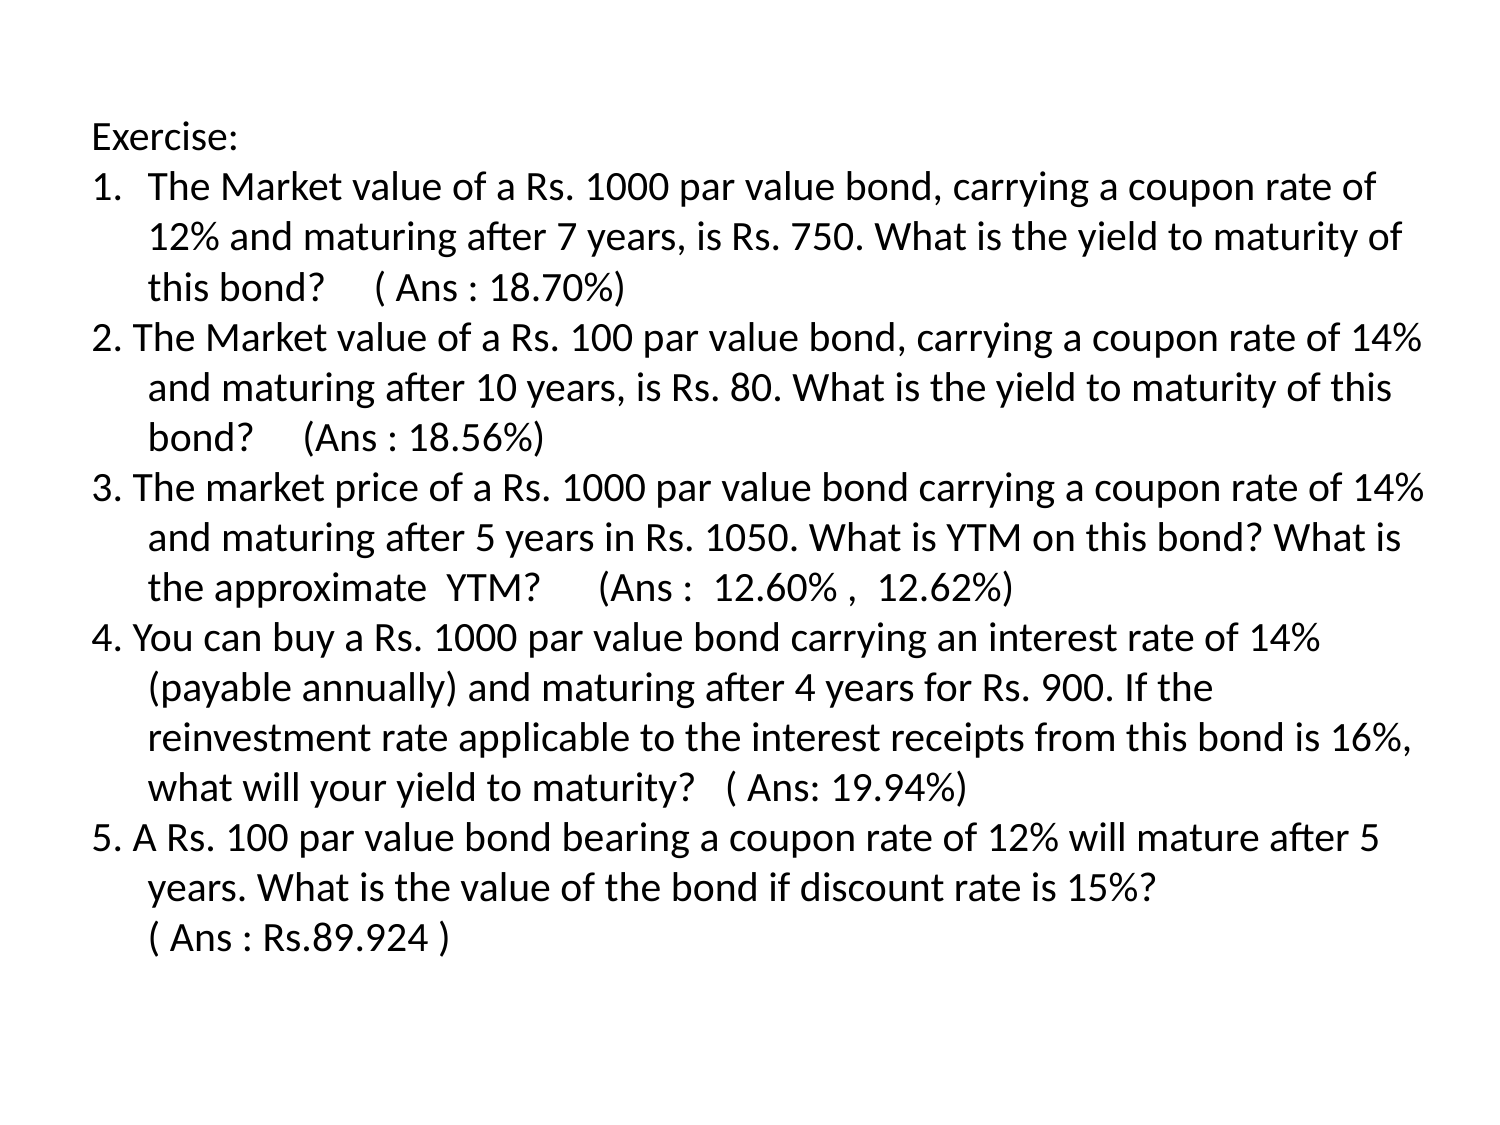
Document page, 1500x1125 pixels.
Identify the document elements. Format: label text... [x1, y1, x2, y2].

text_box Exercise: The Market value of a Rs. 1000 par value bond, carrying a coupon rate of 12% and maturing after 7 years, is Rs. 750. What is the yield to maturity of this bond? ( Ans : 18.70%) 2. The Market value of a Rs. 100 par value bond, carrying a coupon rate of 14% and maturing after 10 years, is Rs. 80. What is the yield to maturity of this bond? (Ans : 18.56%) 3. The market price of a Rs. 1000 par value bond carrying a coupon rate of 14% and maturing after 5 years in Rs. 1050. What is YTM on this bond? What is the approximate YTM? (Ans : 12.60% , 12.62%) 4. You can buy a Rs. 1000 par value bond carrying an interest rate of 14% (payable annually) and maturing after 4 years for Rs. 900. If the reinvestment rate applicable to the interest receipts from this bond is 16%, what will your yield to maturity? ( Ans: 19.94%) 5. A Rs. 100 par value bond bearing a coupon rate of 12% will mature after 5 years. What is the value of the bond if discount rate is 15%? ( Ans : Rs.89.924 ) [76, 101, 1447, 967]
